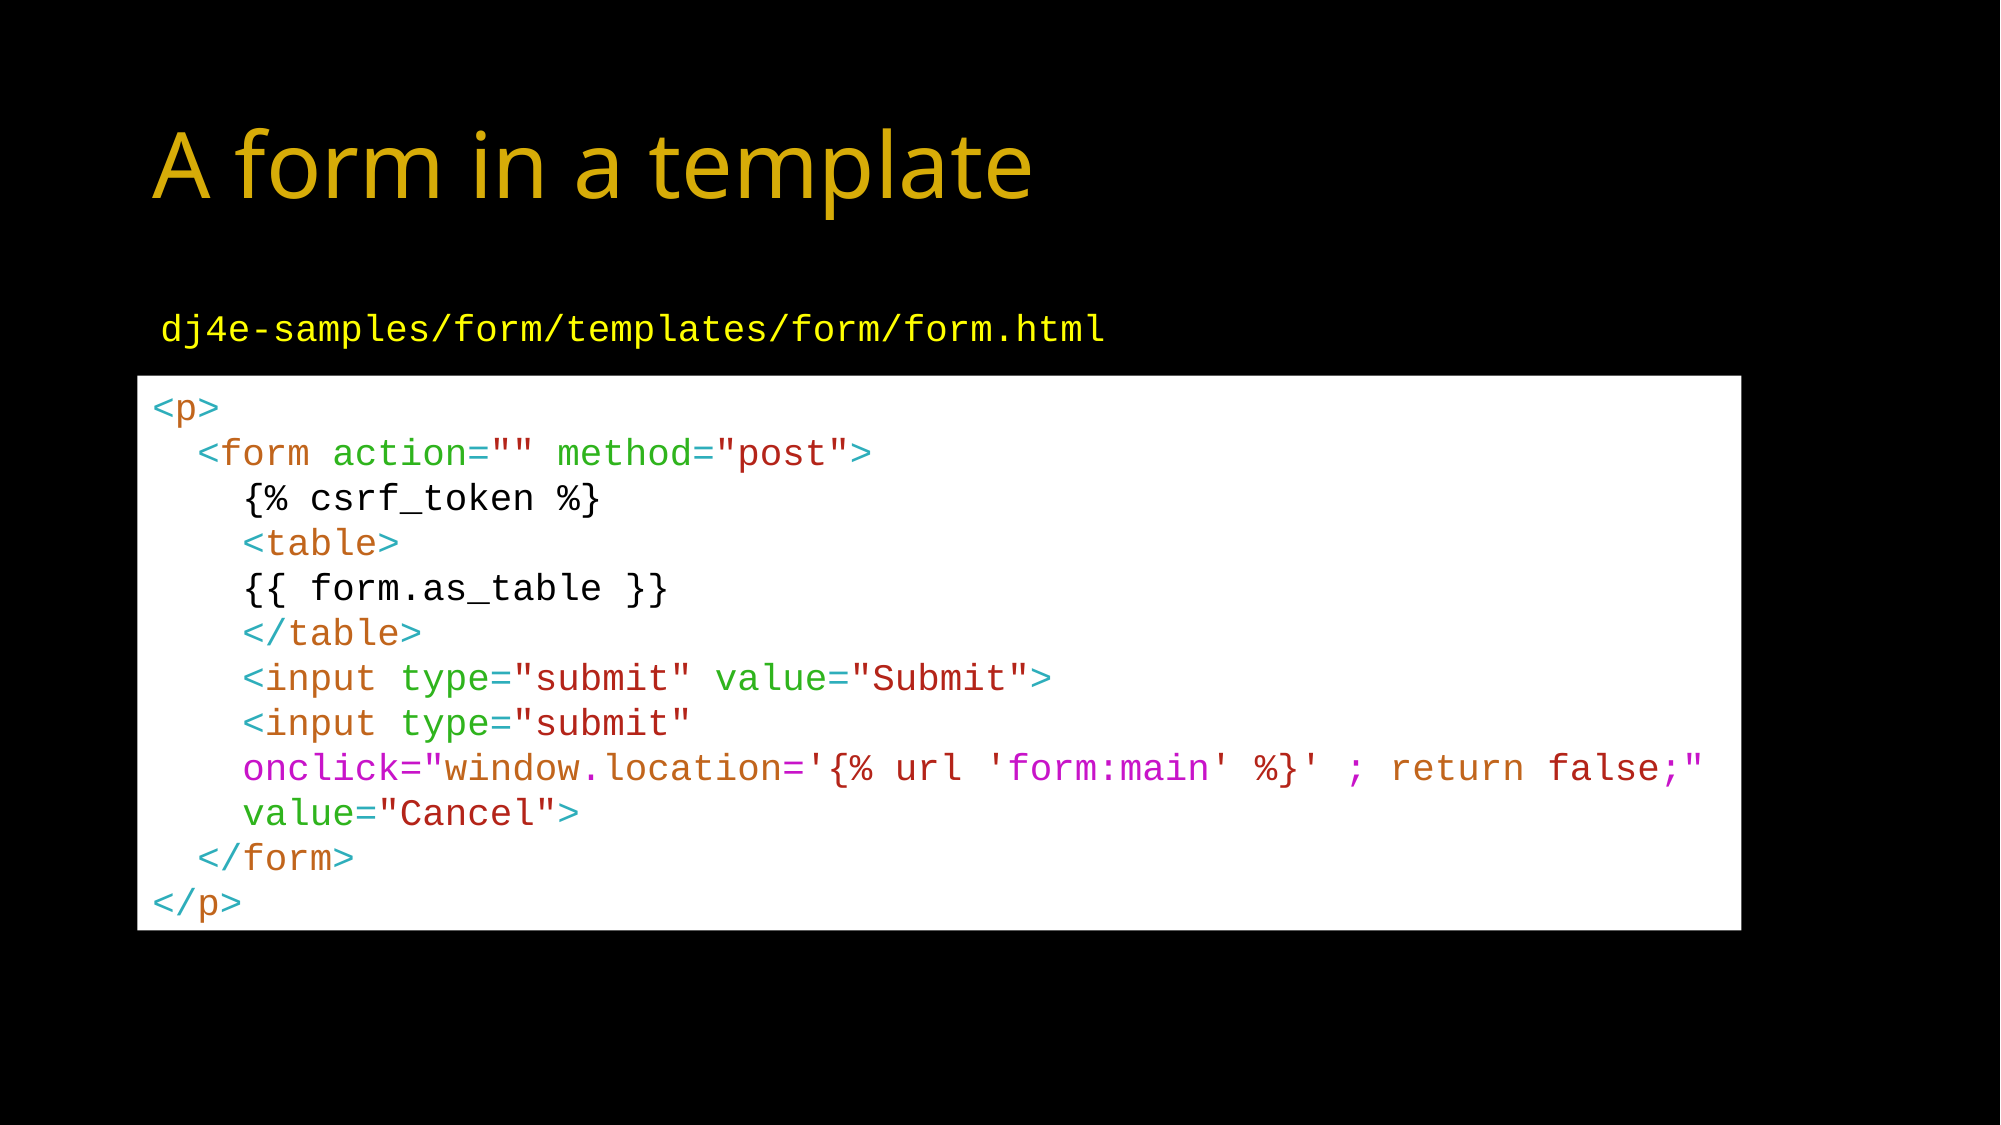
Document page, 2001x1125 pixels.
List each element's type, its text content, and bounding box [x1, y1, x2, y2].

text_box dj4e-samples/form/templates/form/form.html [145, 296, 1121, 356]
title A form in a template [137, 59, 1863, 278]
text_box <p> <form action="" method="post"> {% csrf_token %} <table> {{ form.as_table }} </table> <input type="submit" value="Submit"> <input type="submit" onclick="window.location='{% url 'form:main' %}' ; return false;" value="Cancel"> </form> </p> [137, 375, 1742, 931]
